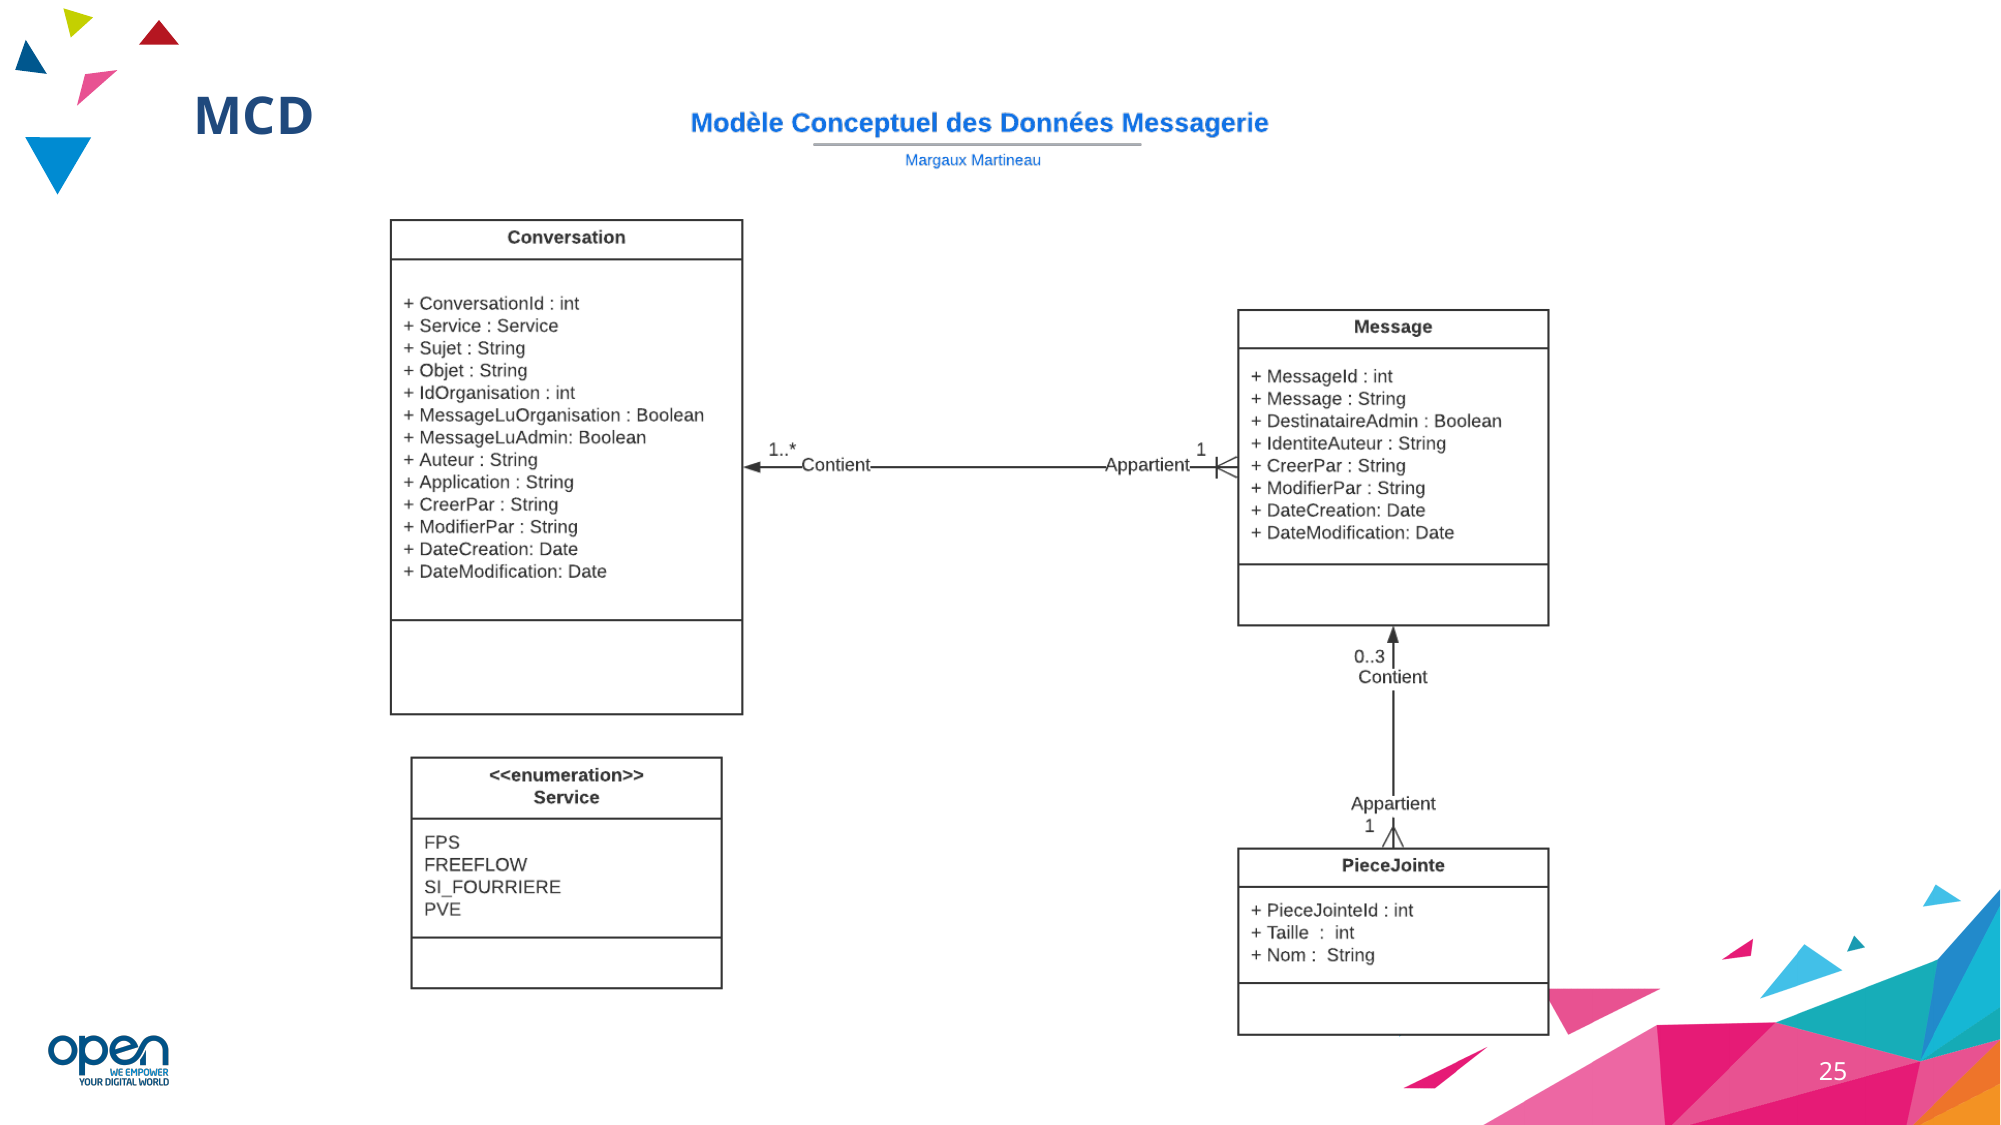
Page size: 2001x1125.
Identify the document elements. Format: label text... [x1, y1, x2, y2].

text_box MCD [178, 75, 325, 168]
text_box 25 [1630, 1042, 1863, 1103]
picture [331, 33, 2001, 1125]
picture [37, 1027, 180, 1097]
